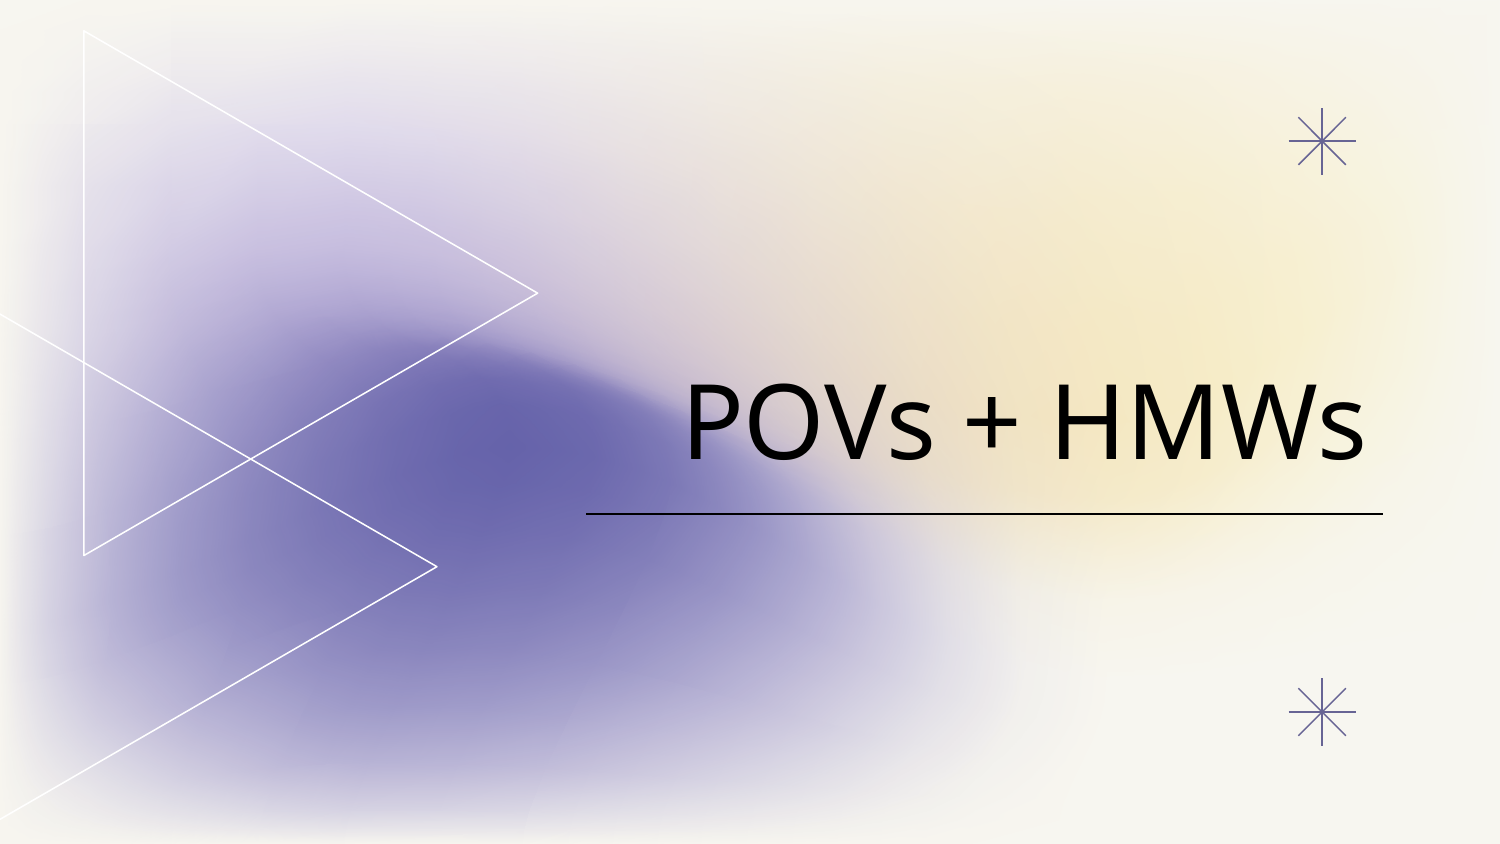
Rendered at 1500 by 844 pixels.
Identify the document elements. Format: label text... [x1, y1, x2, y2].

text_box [1288, 107, 1356, 175]
text_box [0, 314, 437, 820]
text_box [1288, 678, 1356, 746]
title POVs + HMWs [598, 357, 1383, 496]
picture [0, 0, 1500, 844]
text_box [83, 30, 538, 459]
